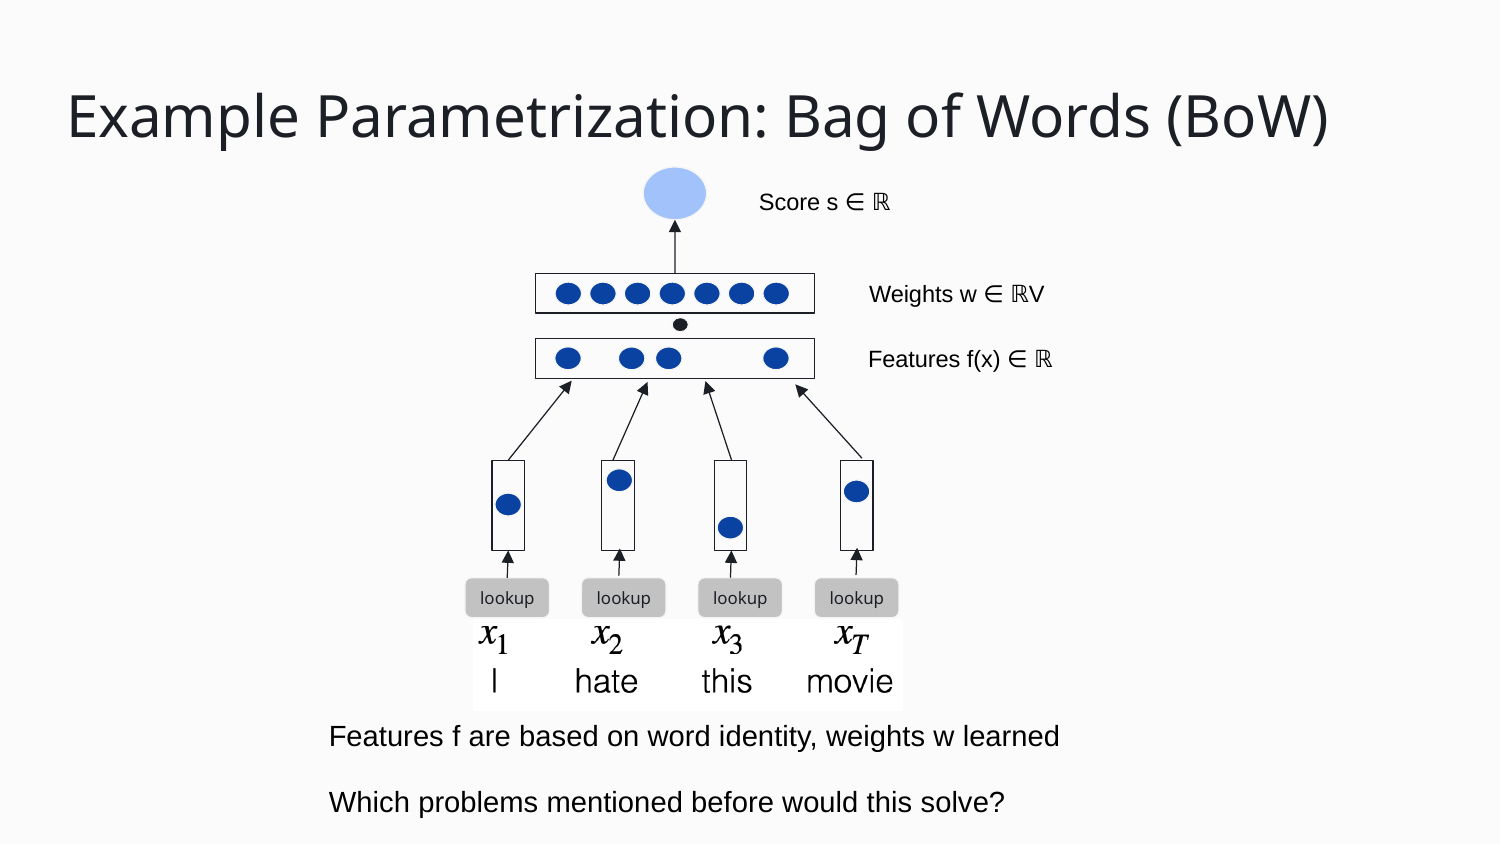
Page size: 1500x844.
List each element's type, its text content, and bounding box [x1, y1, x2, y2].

title Example Parametrization: Bag of Words (BoW) [51, 72, 1449, 167]
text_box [795, 393, 863, 459]
text_box Score s ∈ ℝ [746, 175, 1144, 228]
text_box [535, 266, 1254, 321]
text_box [814, 459, 900, 618]
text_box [612, 393, 648, 461]
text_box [705, 393, 732, 461]
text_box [581, 459, 667, 618]
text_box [697, 459, 783, 618]
picture [473, 619, 904, 711]
text_box [643, 166, 707, 220]
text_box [464, 459, 550, 618]
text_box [507, 380, 572, 461]
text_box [535, 331, 1086, 386]
text_box Features f are based on word identity, weights w learned [313, 702, 1093, 768]
text_box Which problems mentioned before would this solve? [313, 768, 1187, 834]
